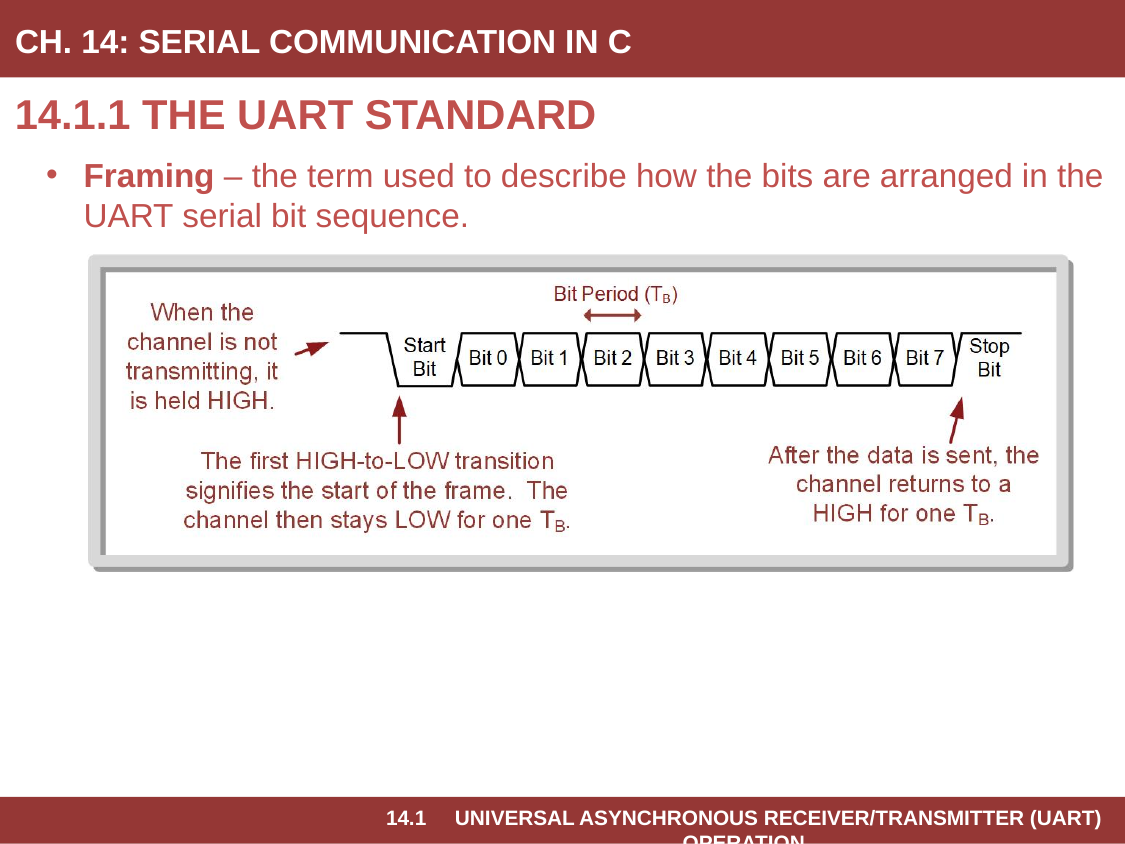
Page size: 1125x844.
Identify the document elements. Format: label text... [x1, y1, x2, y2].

subtitle 14.1 Universal Asynchronous Receiver/Transmitter (UART) Operation [362, 796, 1125, 844]
text_box Framing – the term used to describe how the bits are arranged in the UART serial bit sequence. [31, 146, 1125, 620]
picture [87, 254, 1074, 573]
text_box 14.1.1 The UART Standard [0, 80, 1088, 146]
title Ch. 14: Serial Communication in C [0, 1, 1125, 78]
text_box [0, 795, 1125, 844]
